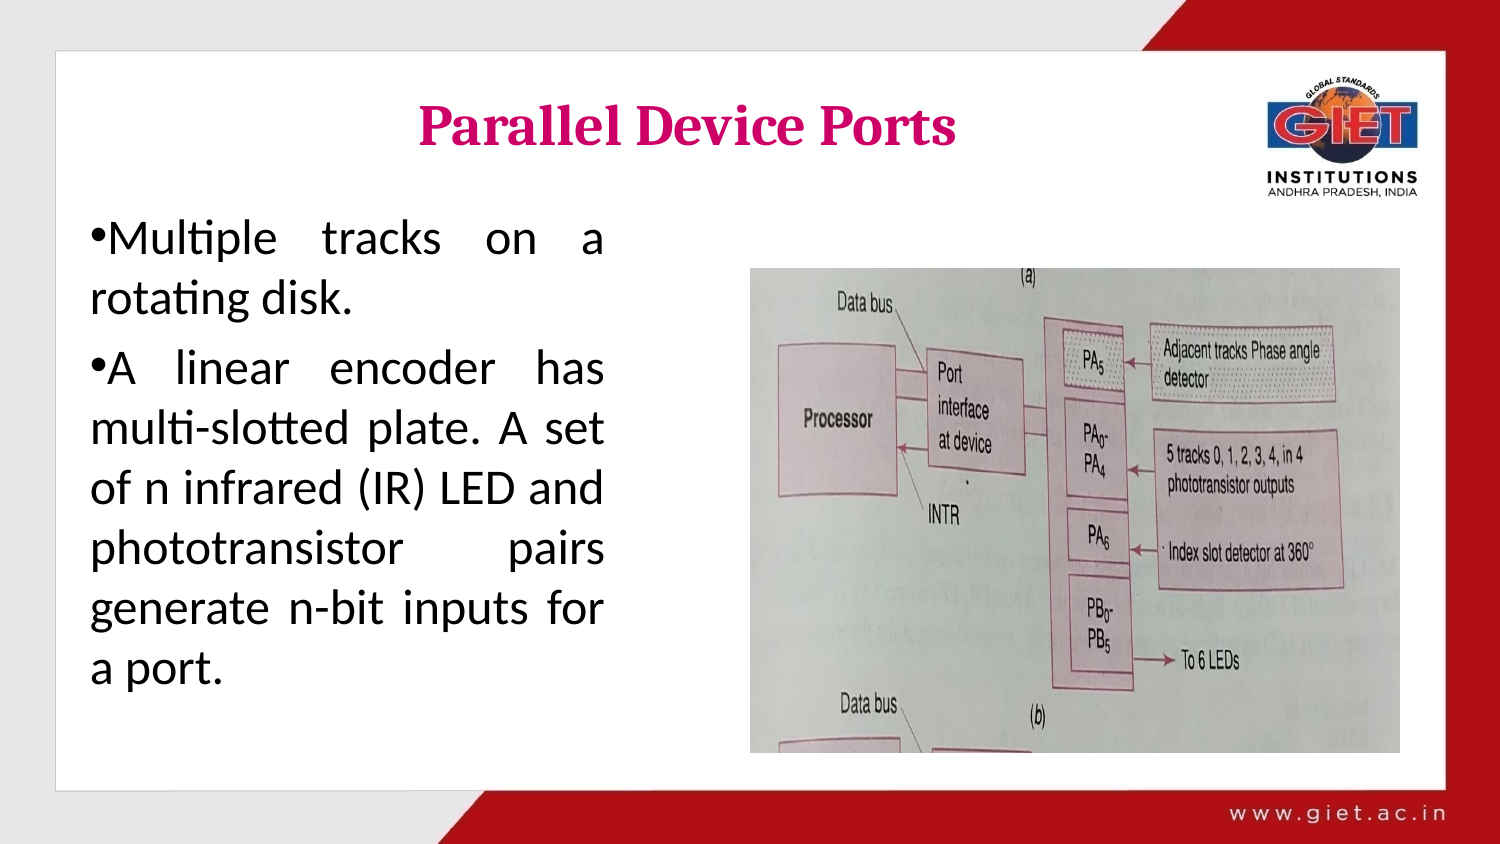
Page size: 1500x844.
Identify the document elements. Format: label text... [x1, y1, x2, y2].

picture [0, 0, 1500, 844]
title Parallel Device Ports [74, 70, 1302, 175]
list Multiple tracks on a rotating disk. A linear encoder has multi-slotted plate. A set of n infrared (IR) LED and phototransistor pairs generate n-bit inputs for a port. [74, 196, 621, 754]
